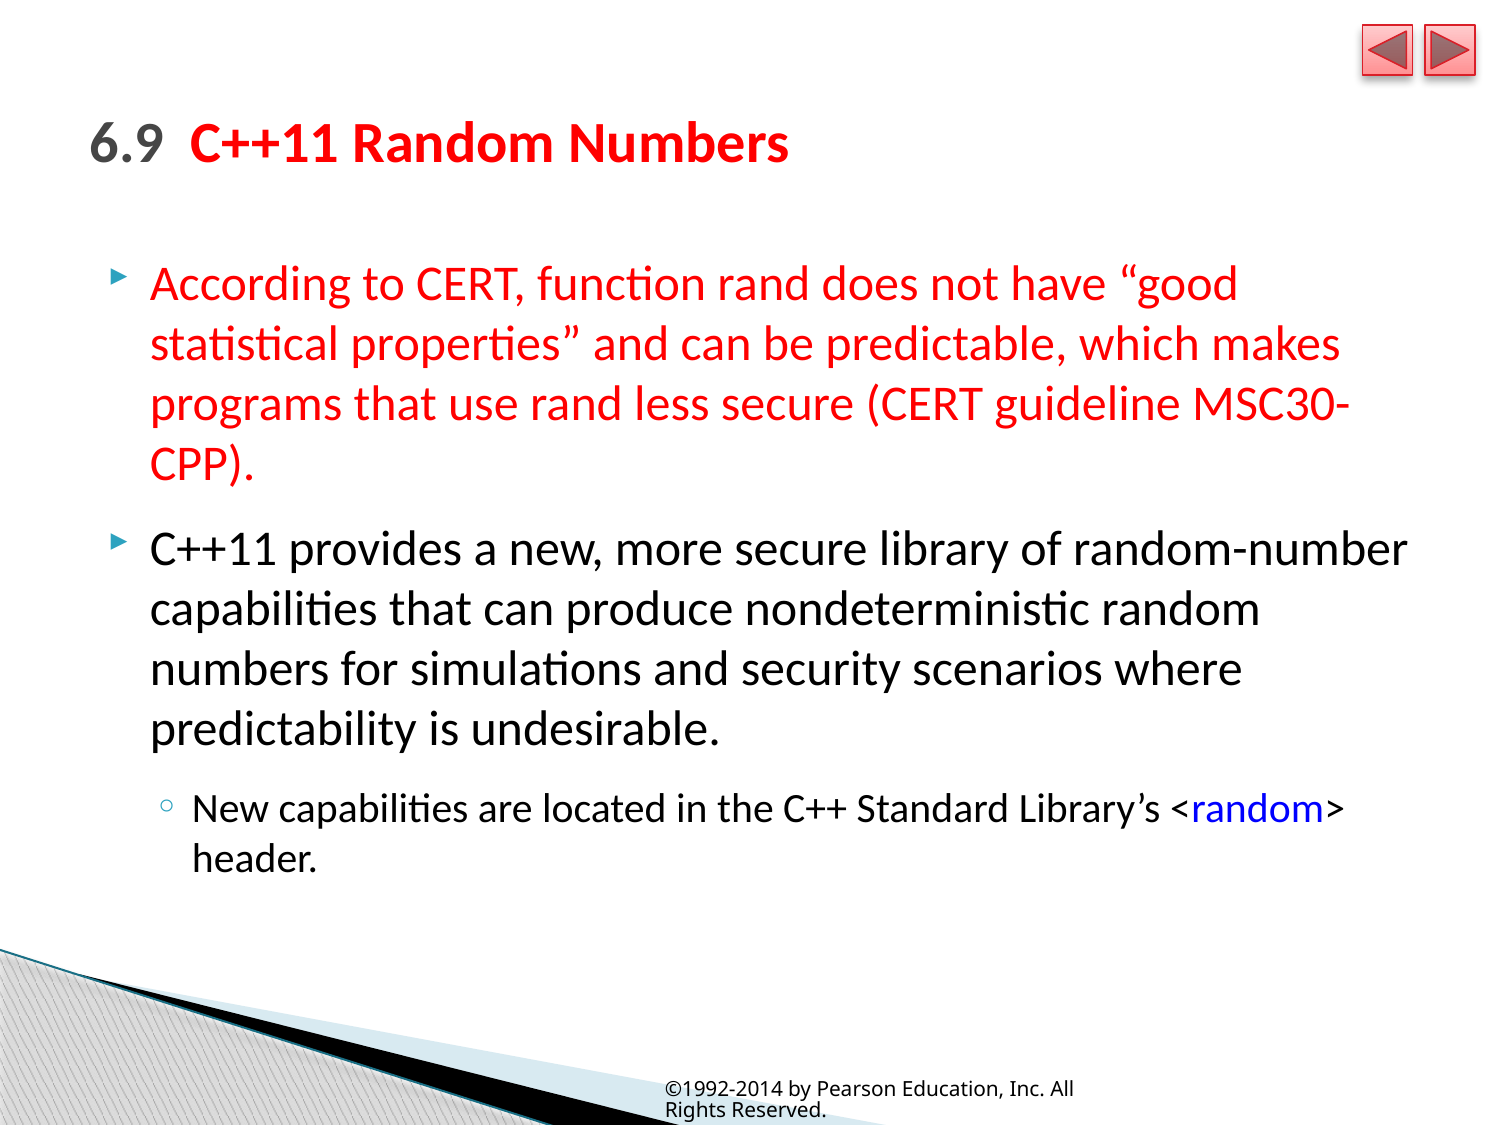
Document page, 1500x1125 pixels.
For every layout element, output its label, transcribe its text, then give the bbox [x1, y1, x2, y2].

list According to CERT, function rand does not have “good statistical properties” and can be predictable, which makes programs that use rand less secure (CERT guideline MSC30-CPP). C++11 provides a new, more secure library of random-number capabilities that can produce nondeterministic random numbers for simulations and security scenarios where predictability is undesirable. New capabilities are located in the C++ Standard Library’s <random> header. [75, 242, 1425, 986]
title 6.9 C++11 Random Numbers [75, 45, 1425, 233]
footer ©1992-2014 by Pearson Education, Inc. All Rights Reserved. [650, 1051, 1105, 1112]
